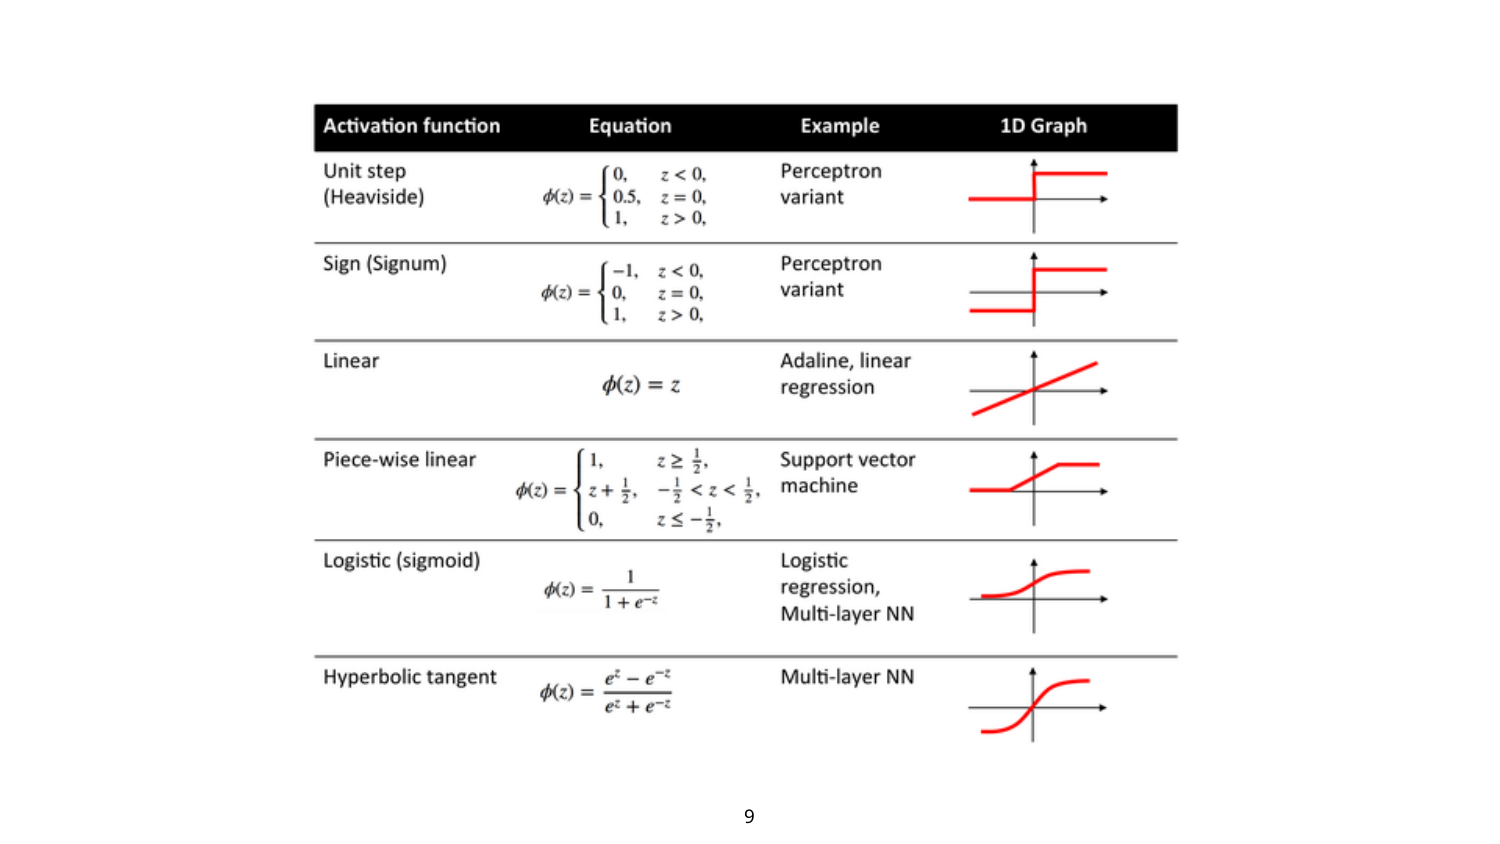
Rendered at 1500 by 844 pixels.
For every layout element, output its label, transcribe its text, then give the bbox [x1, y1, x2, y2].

picture [302, 86, 1198, 758]
slide_number ‹#› [735, 800, 764, 832]
